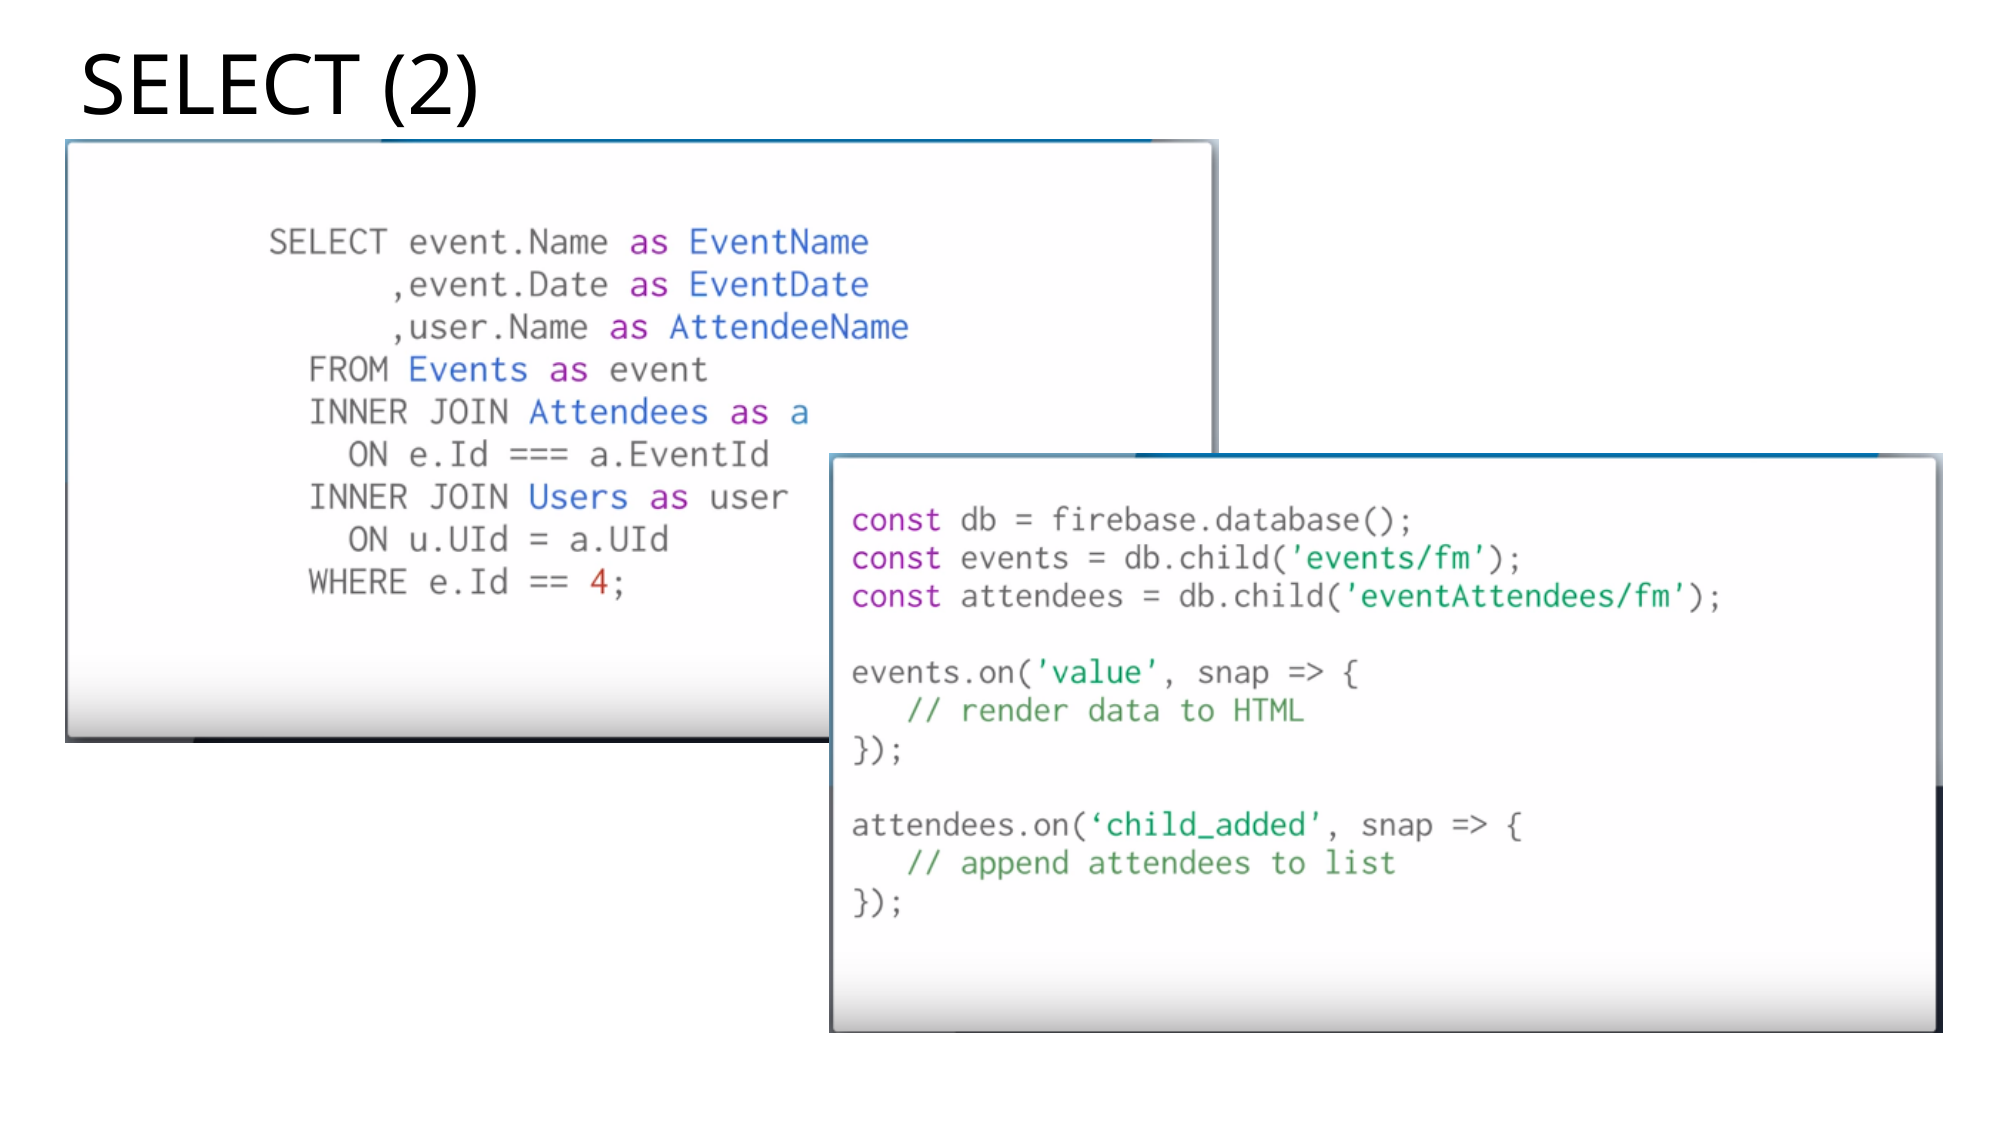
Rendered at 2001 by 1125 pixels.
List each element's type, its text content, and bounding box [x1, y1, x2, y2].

picture [65, 139, 1943, 1033]
text_box SELECT (2) [65, 23, 1900, 139]
